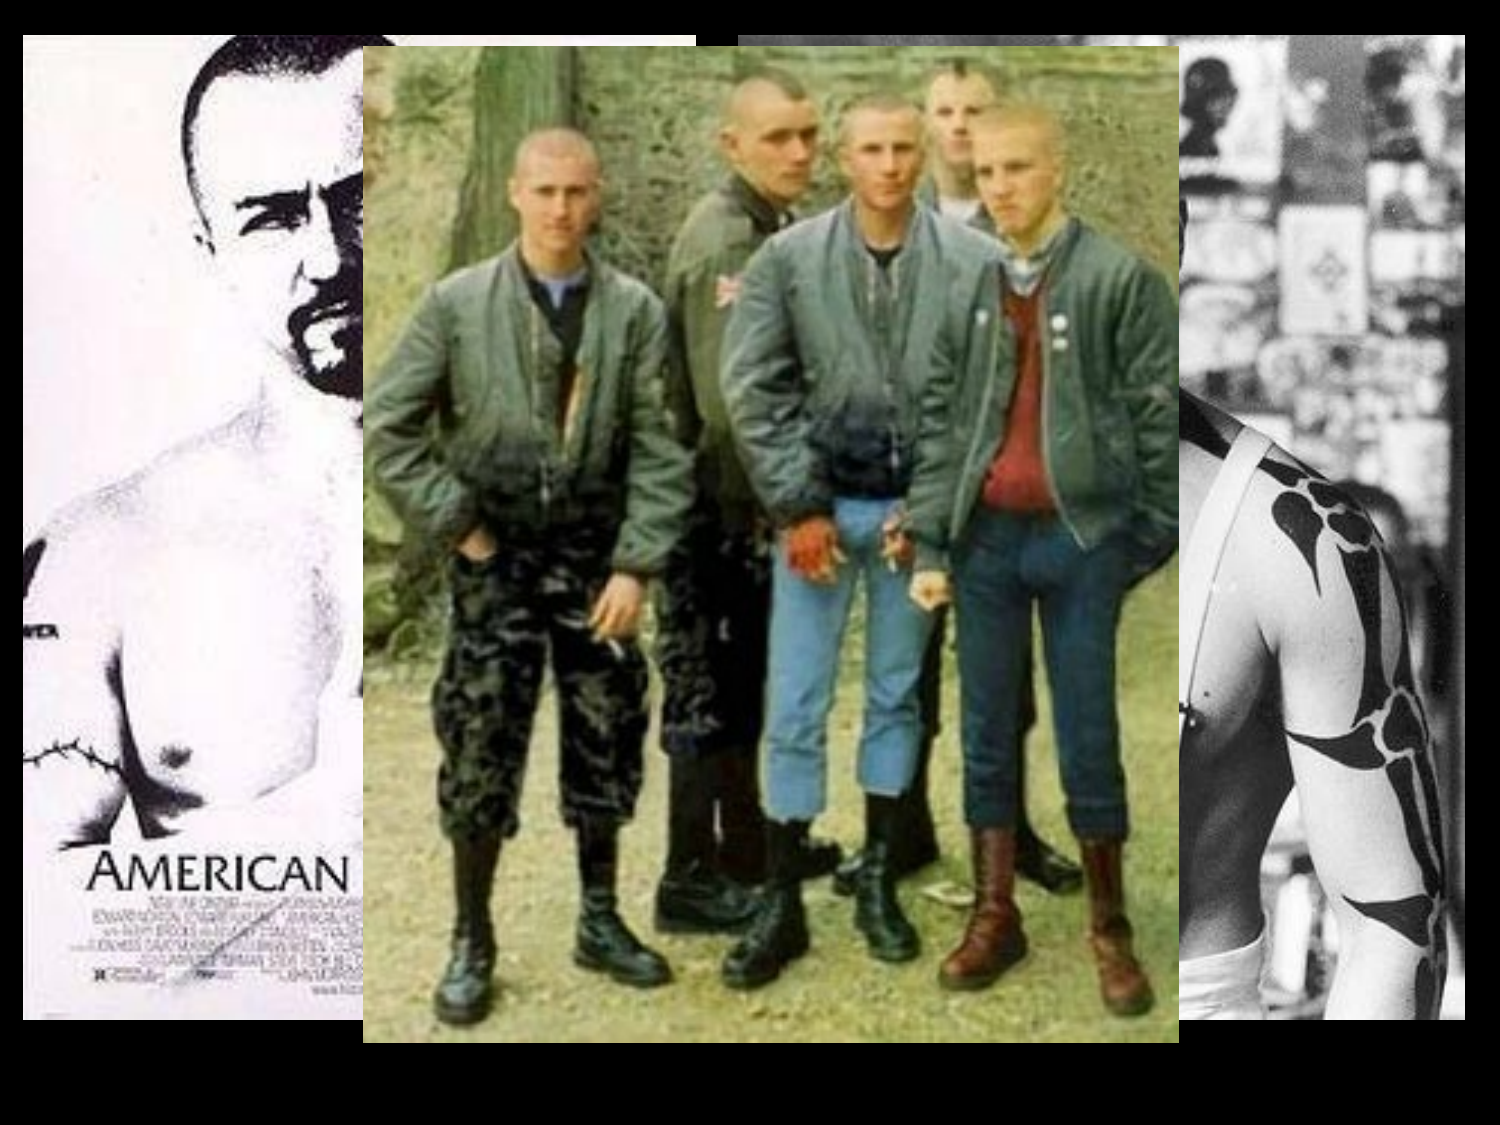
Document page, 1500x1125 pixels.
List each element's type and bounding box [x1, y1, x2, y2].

picture [23, 34, 1466, 1044]
